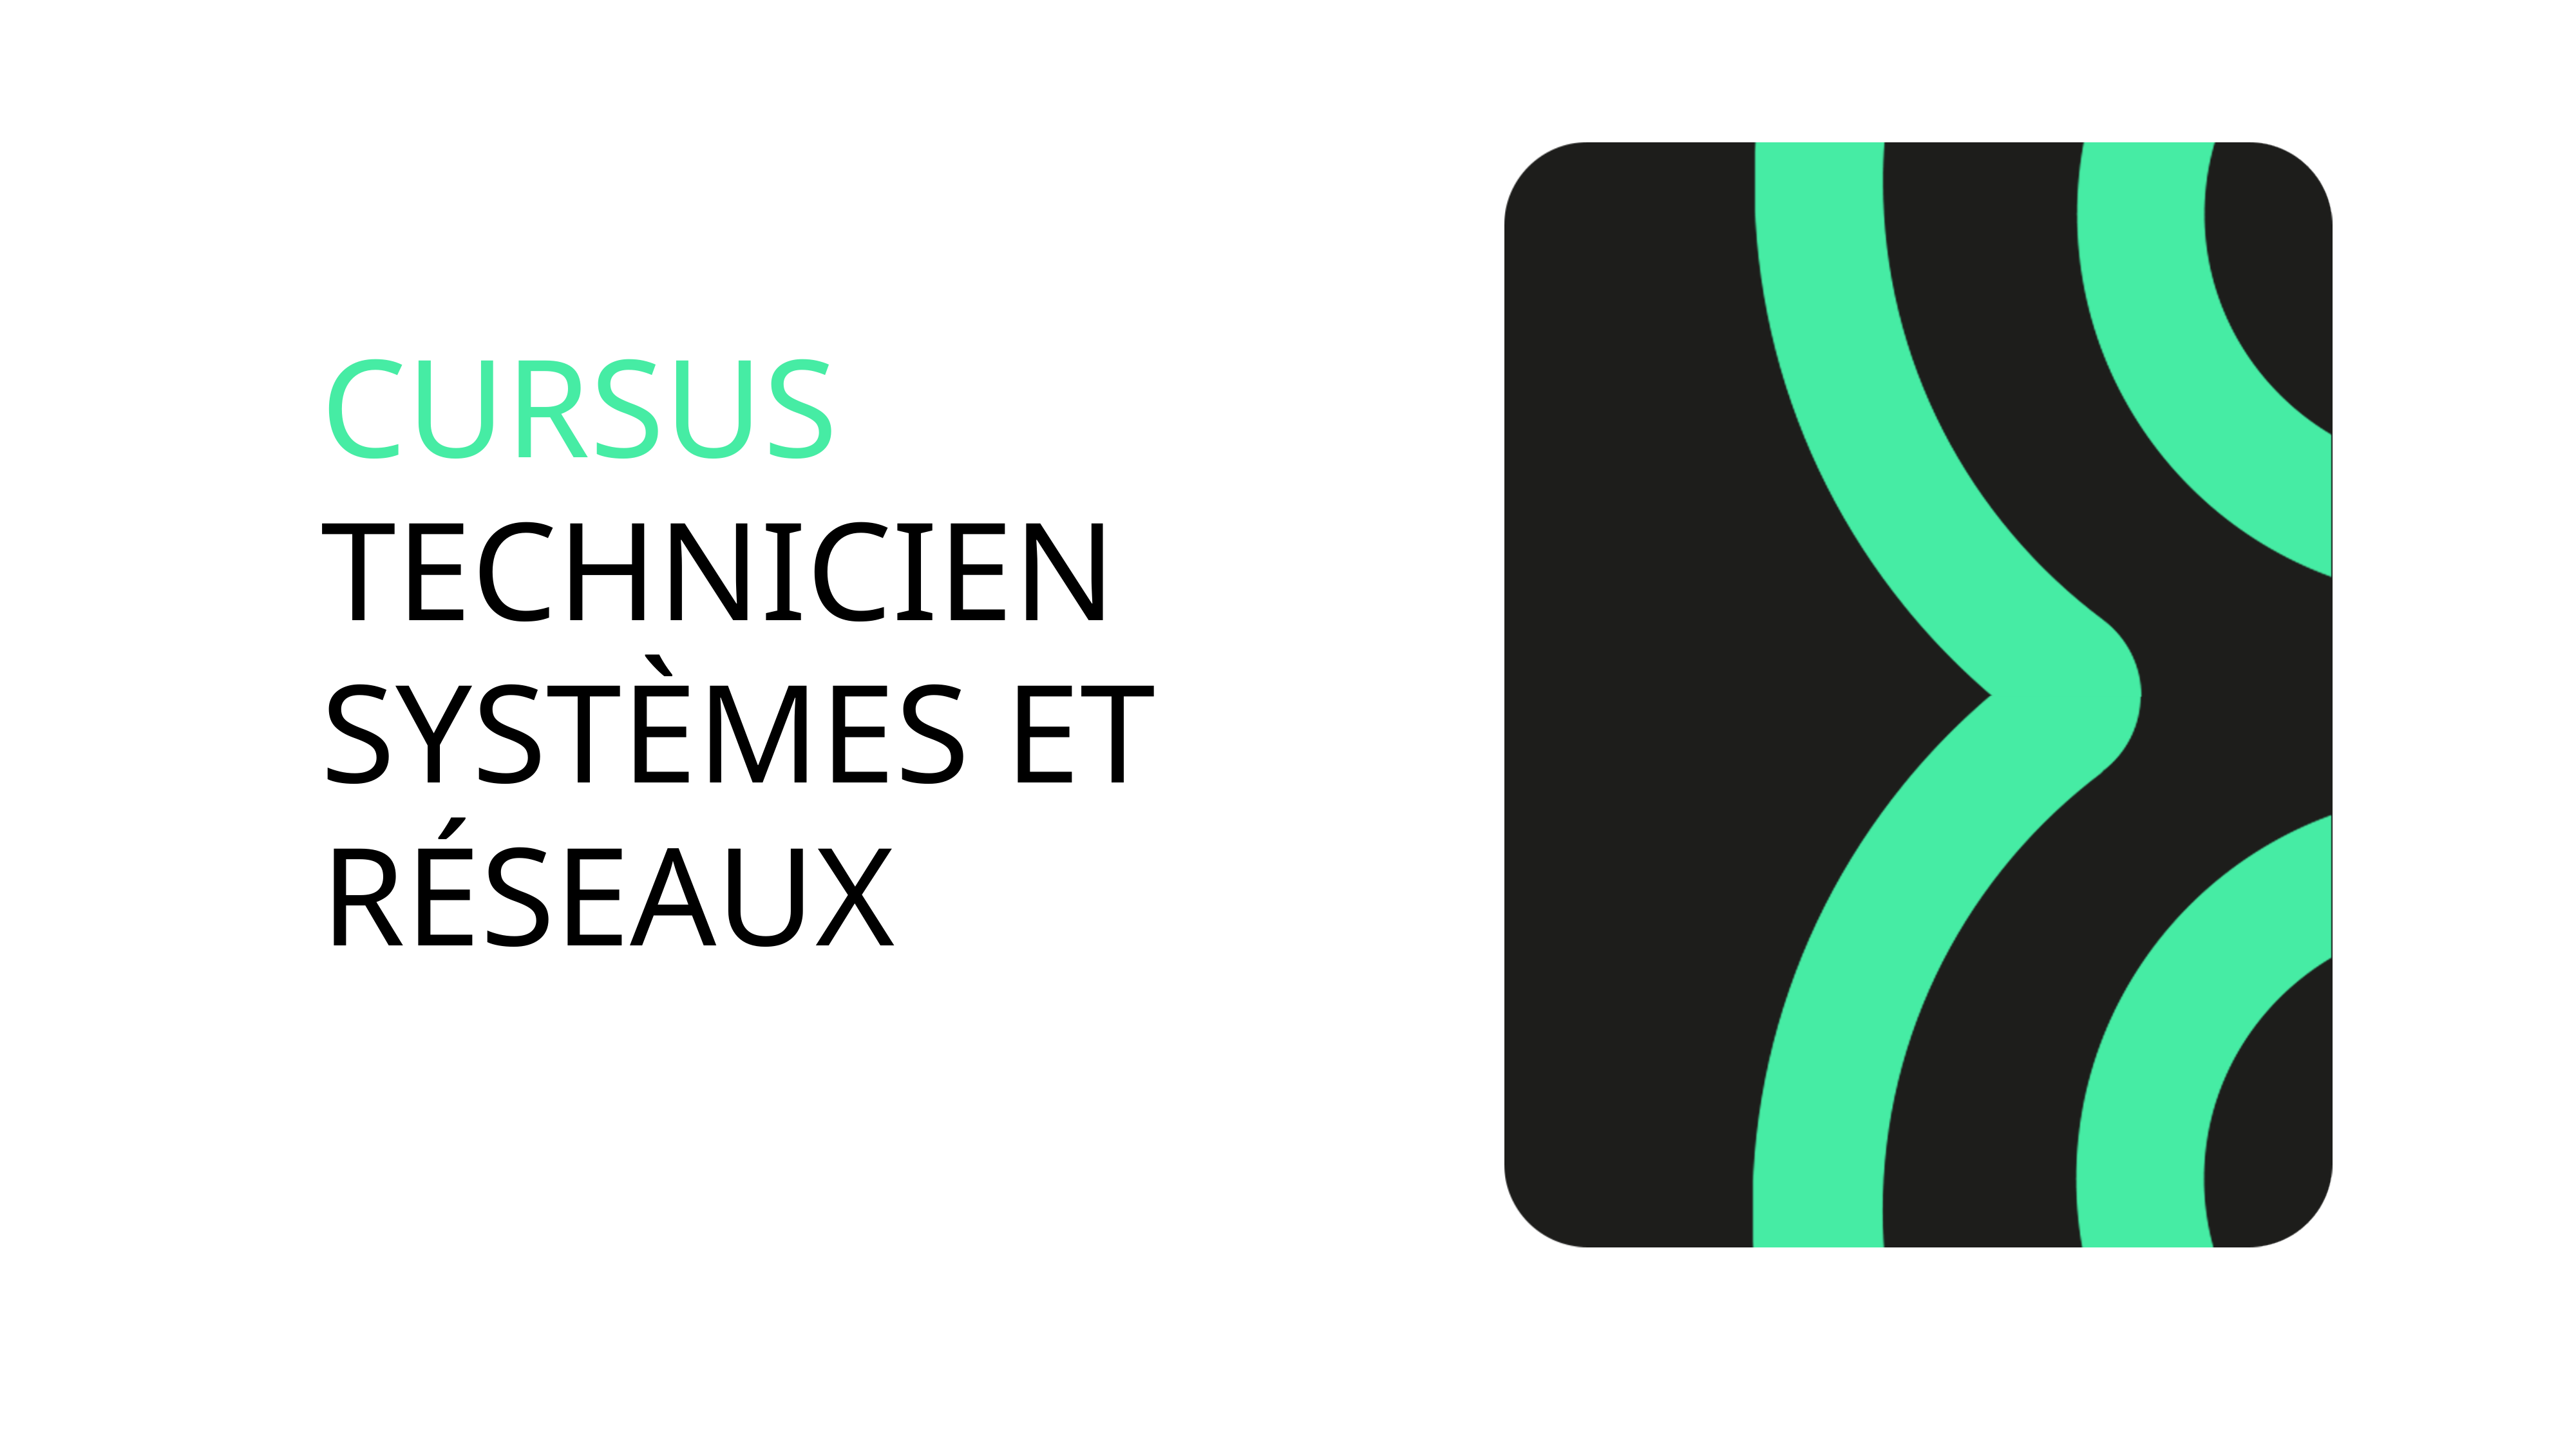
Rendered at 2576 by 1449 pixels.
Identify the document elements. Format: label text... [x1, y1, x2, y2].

picture [1504, 142, 2333, 1247]
title CURSUS TECHNICIEN SYSTÈMES ET RÉSEAUX [295, 296, 1450, 820]
